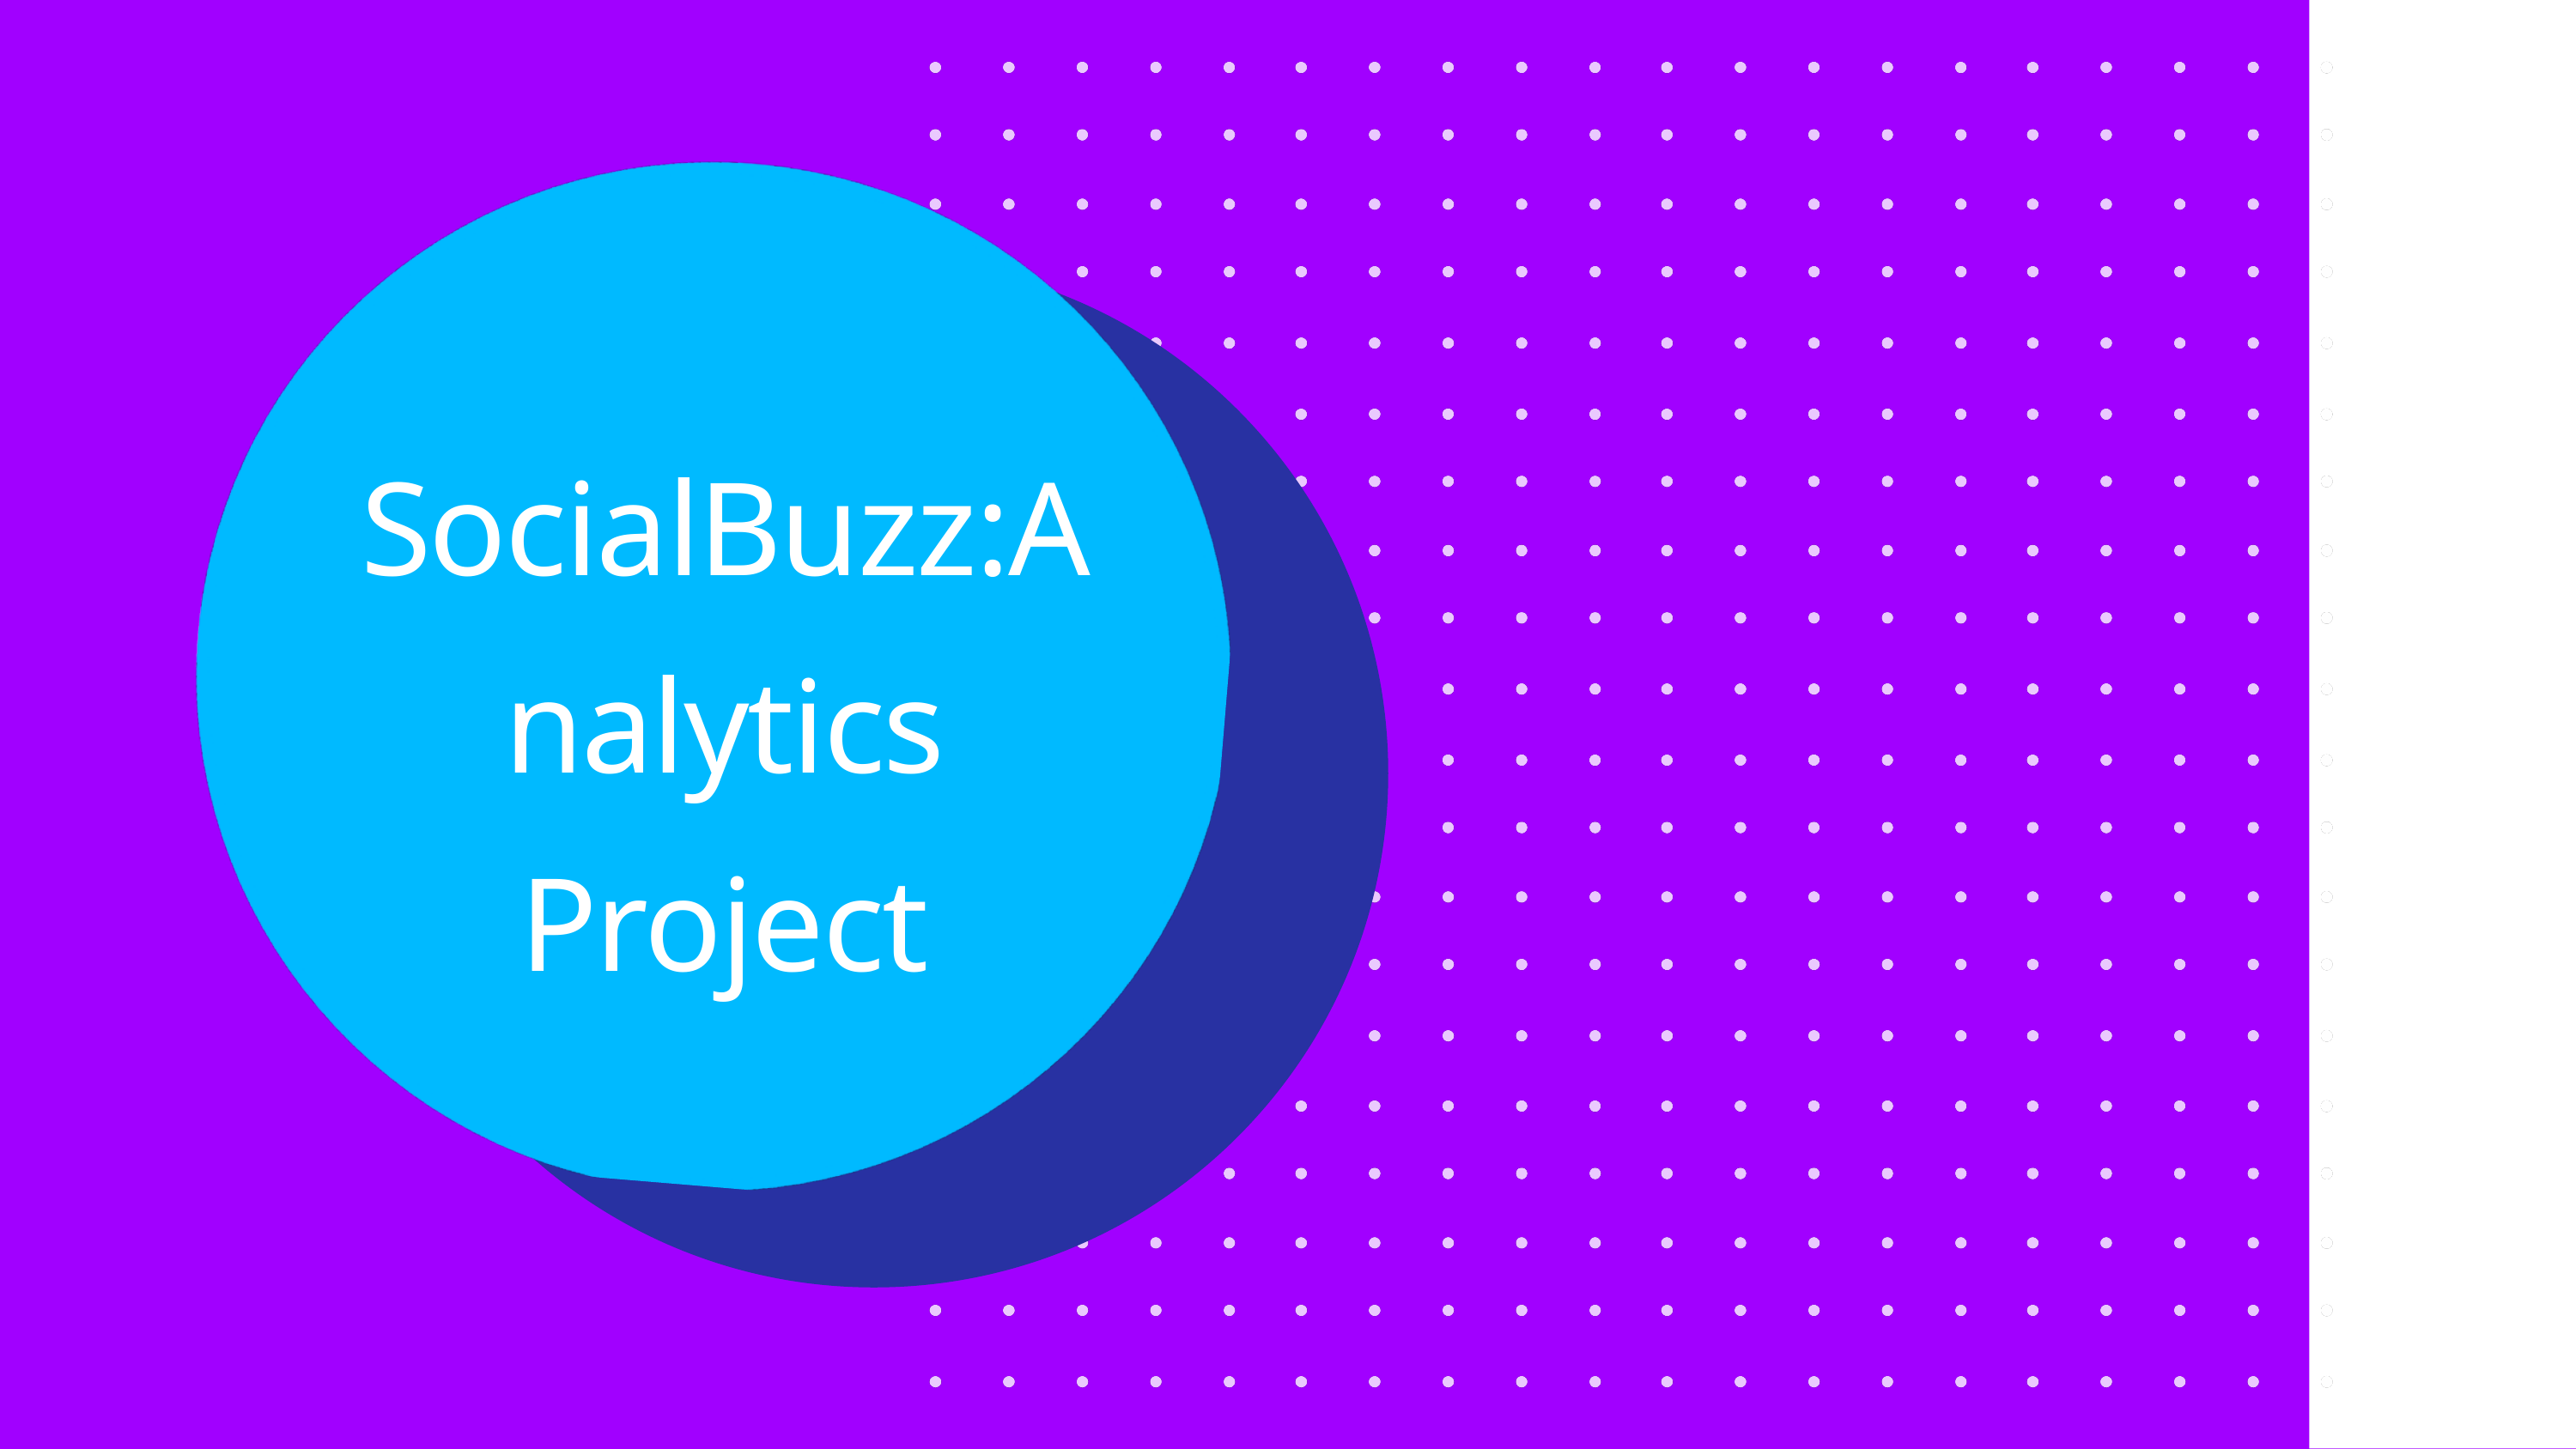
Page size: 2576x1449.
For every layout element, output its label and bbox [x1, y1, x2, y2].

text_box [155, 115, 1388, 1288]
text_box [921, 57, 2337, 1392]
text_box [2309, 0, 2576, 1449]
